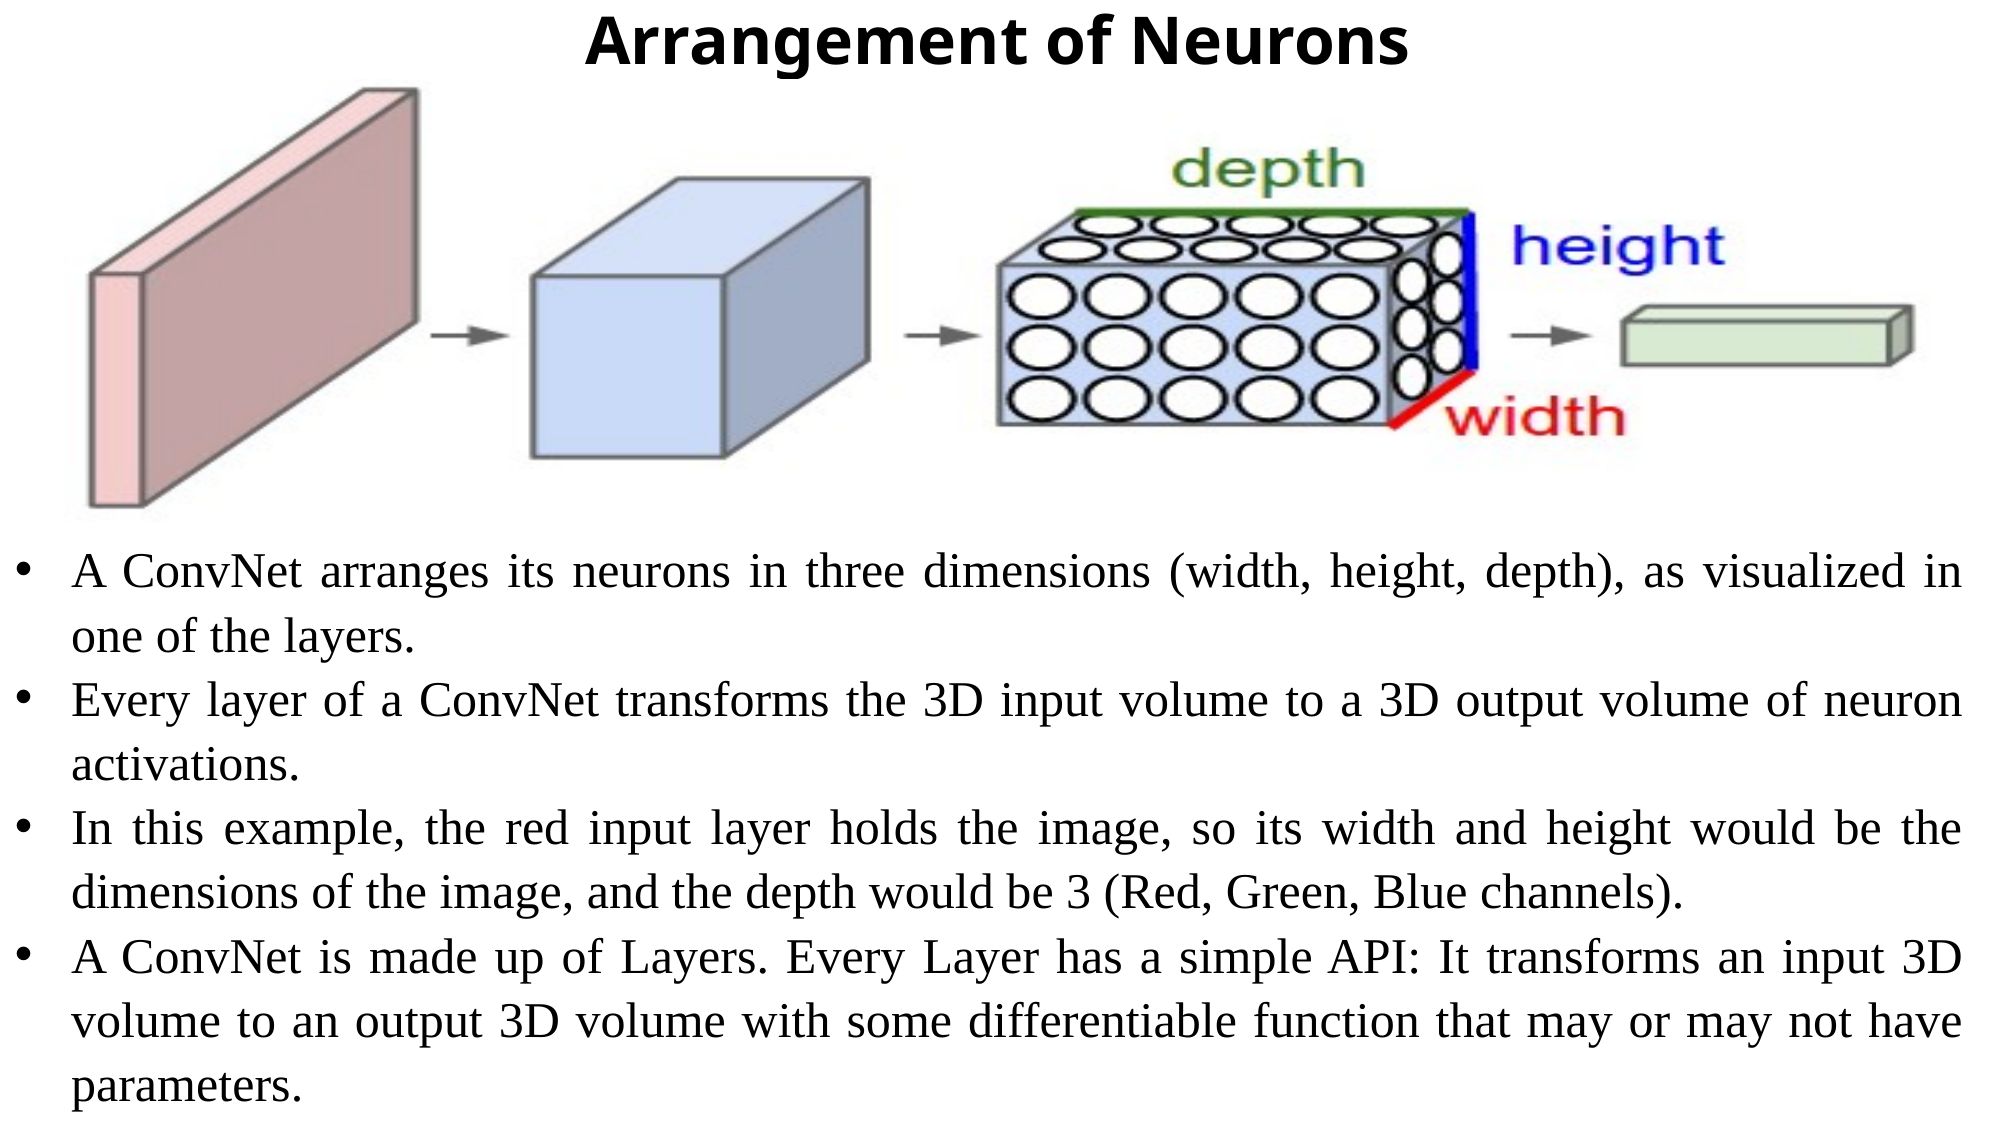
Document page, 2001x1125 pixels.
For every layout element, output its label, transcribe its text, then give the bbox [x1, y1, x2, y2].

title Arrangement of Neurons [136, 0, 1861, 79]
text_box A ConvNet arranges its neurons in three dimensions (width, height, depth), as visualized in one of the layers. Every layer of a ConvNet transforms the 3D input volume to a 3D output volume of neuron activations. In this example, the red input layer holds the image, so its width and height would be the dimensions of the image, and the depth would be 3 (Red, Green, Blue channels). A ConvNet is made up of Layers. Every Layer has a simple API: It transforms an input 3D volume to an output 3D volume with some differentiable function that may or may not have parameters. [0, 526, 1979, 1119]
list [63, 79, 1933, 527]
